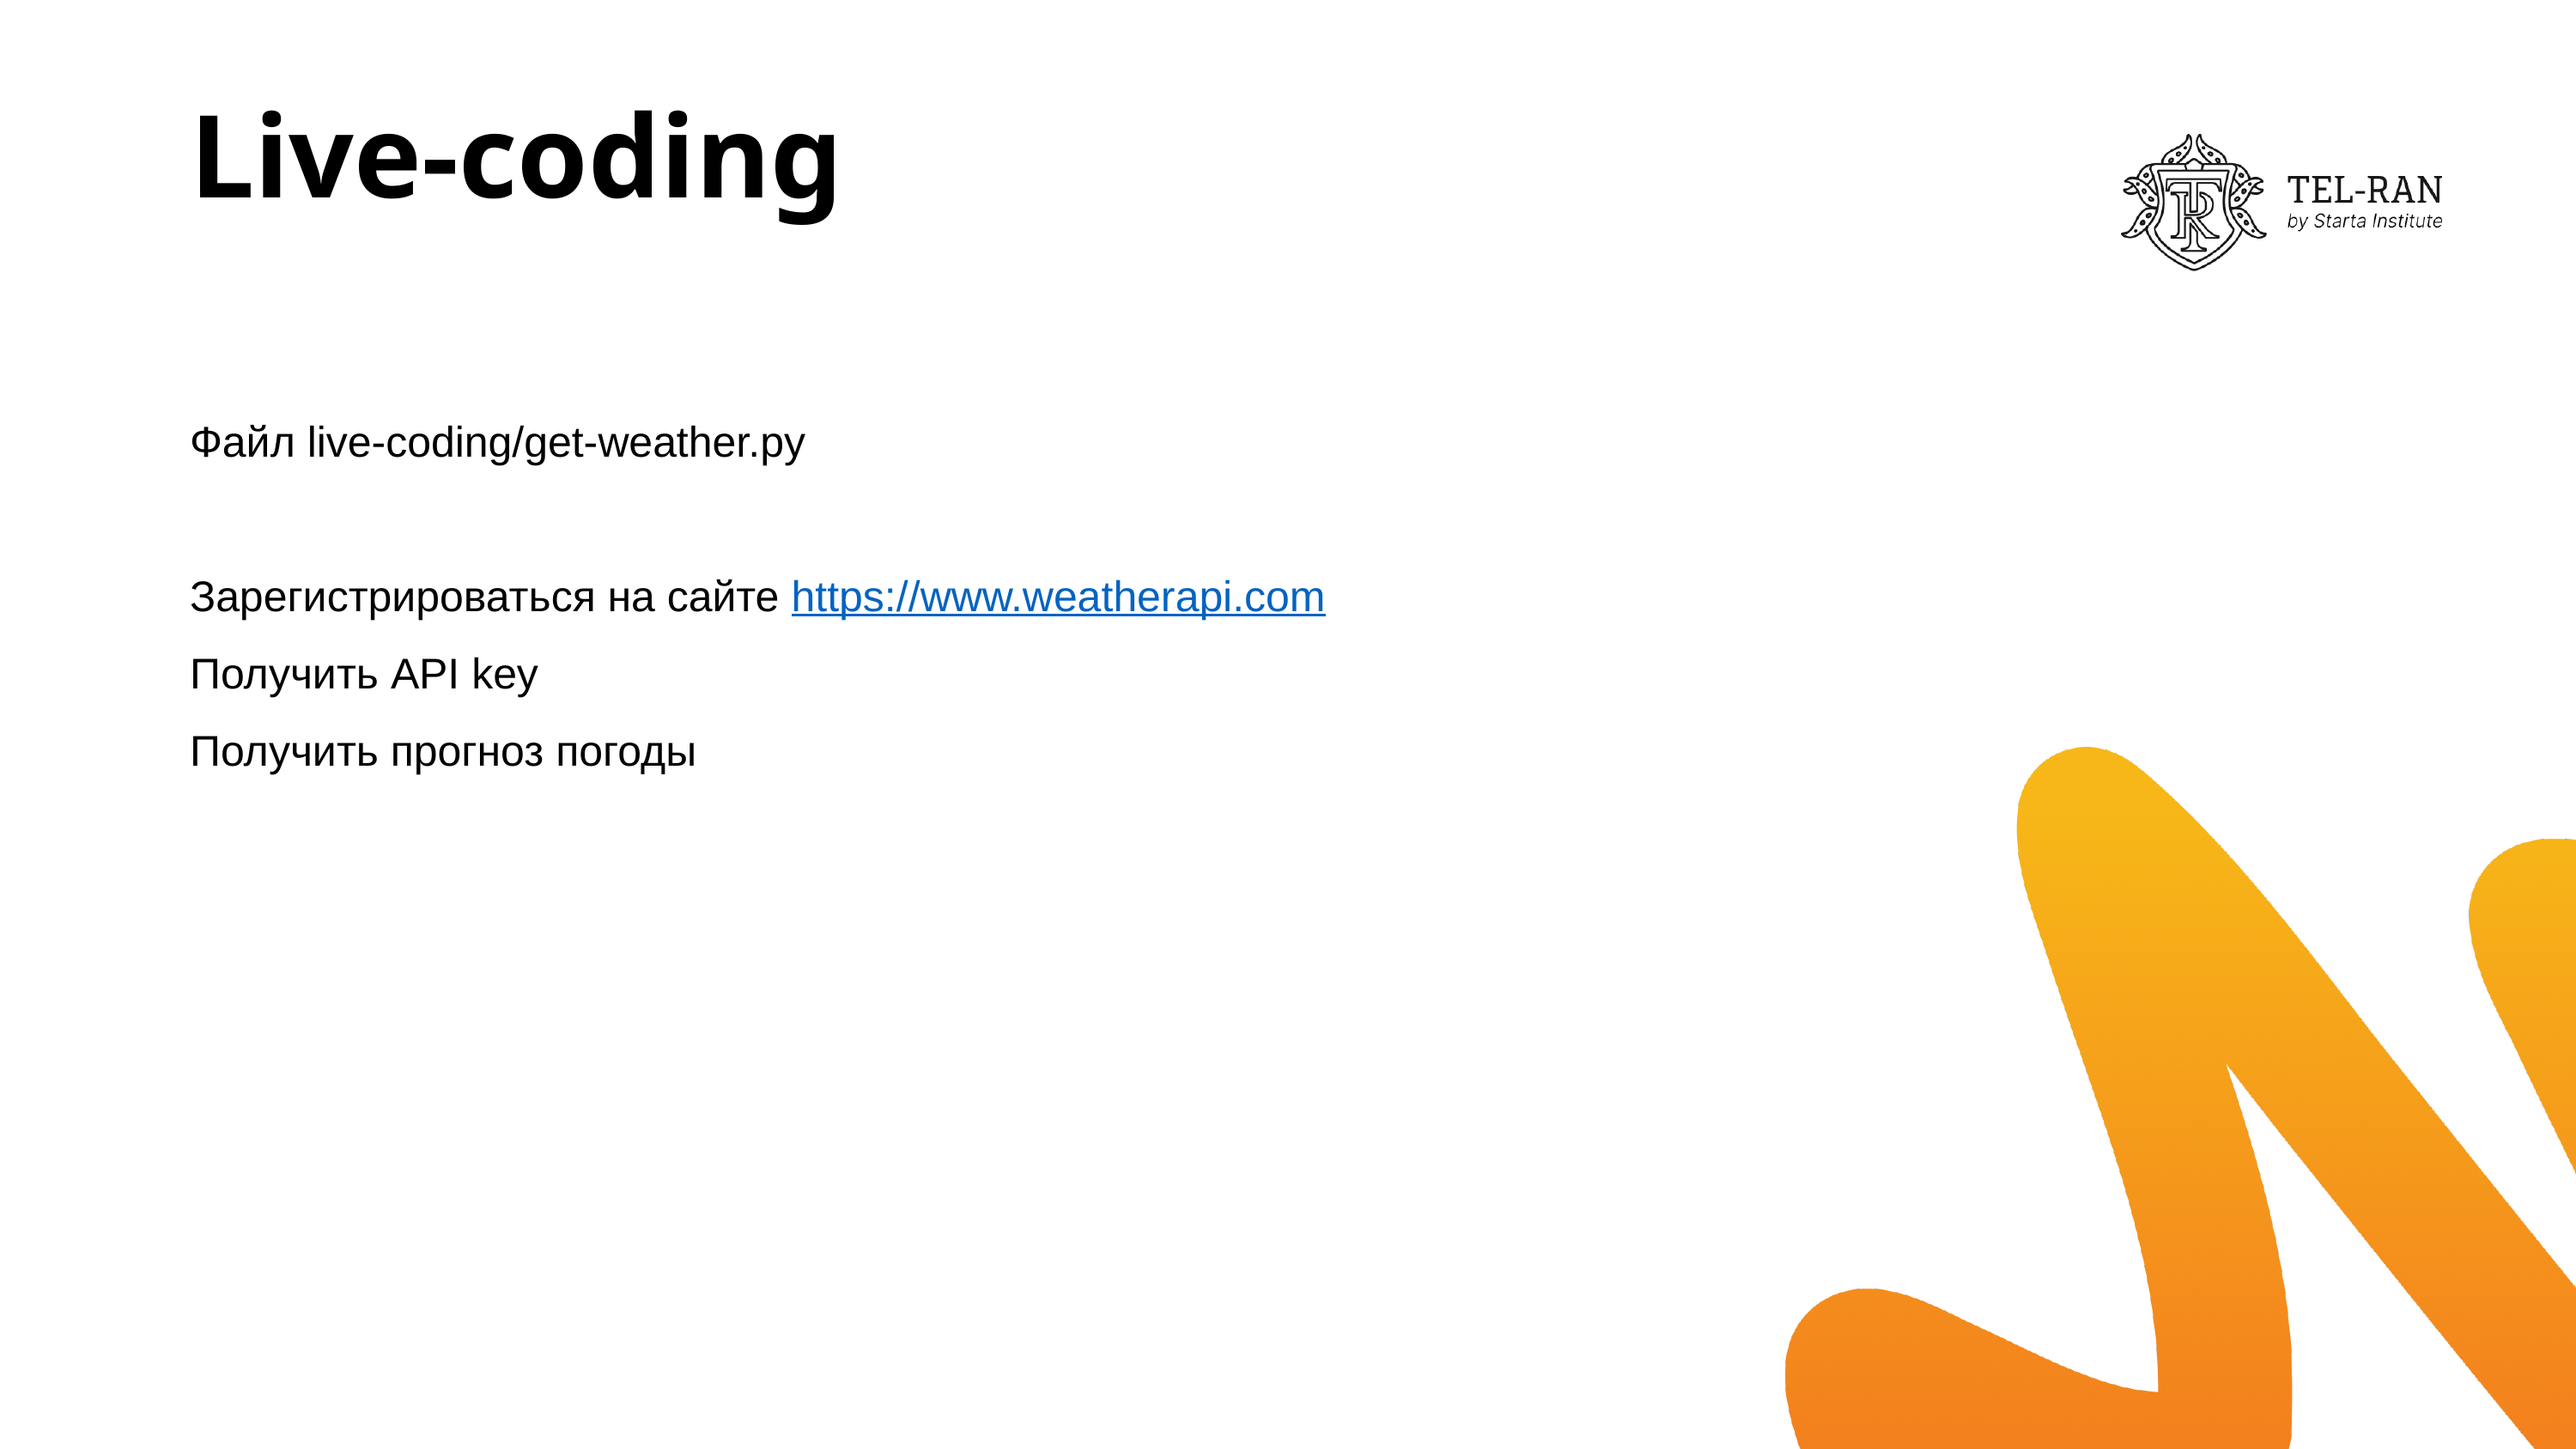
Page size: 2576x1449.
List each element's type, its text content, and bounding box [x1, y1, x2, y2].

text_box Файл live-coding/get-weather.py Зарегистрироваться на сайте https://www.weatherapi.com Получить API key Получить прогноз погоды [177, 382, 2537, 781]
picture [2121, 134, 2442, 271]
title Live-coding [177, 76, 2107, 358]
picture [1620, 747, 2576, 1449]
